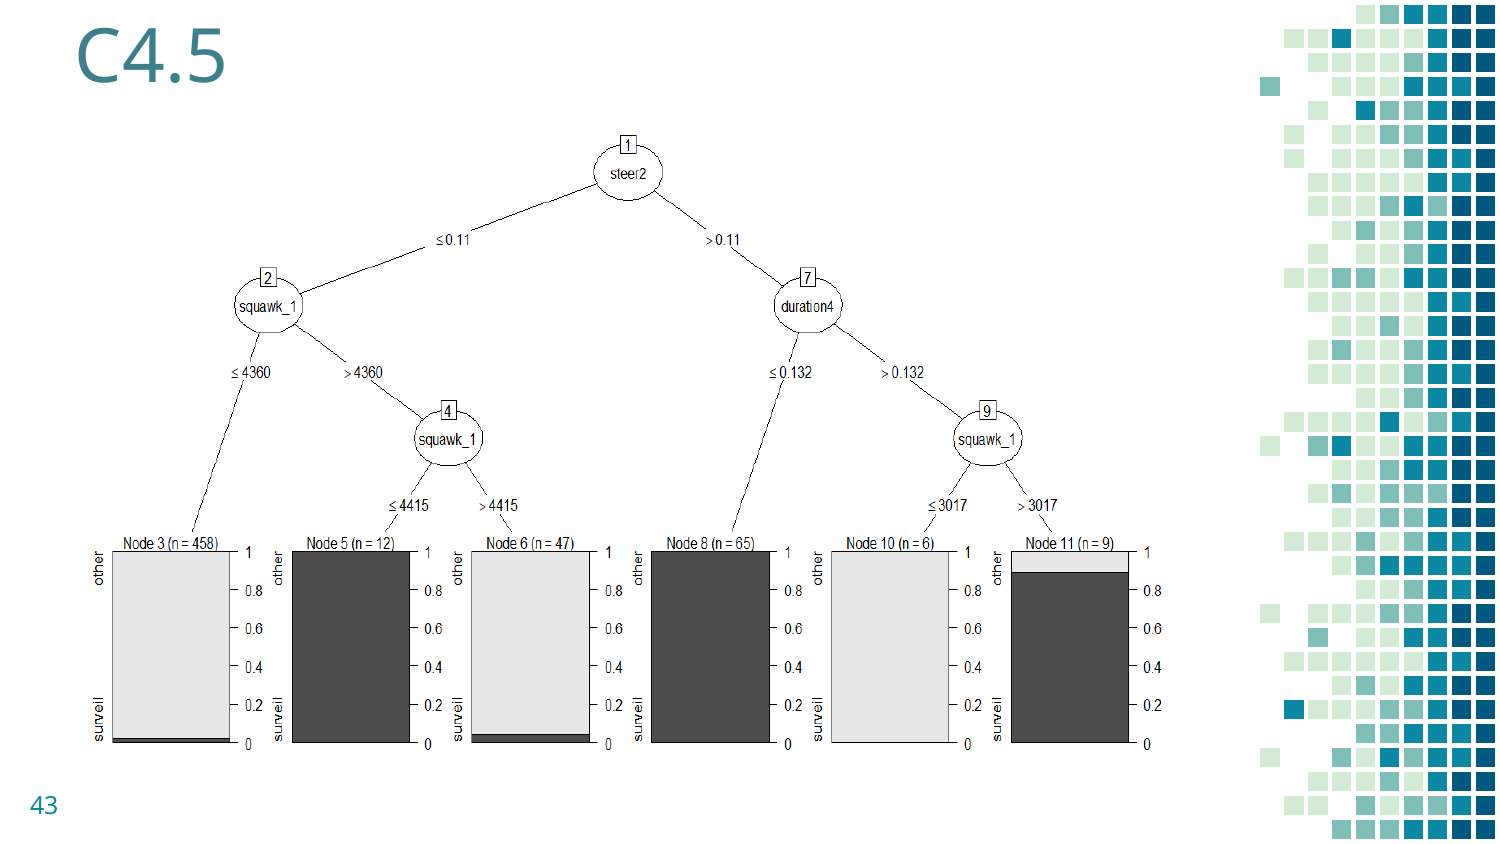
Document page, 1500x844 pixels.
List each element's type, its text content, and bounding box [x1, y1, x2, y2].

text_box C4.5 [59, 0, 588, 105]
picture [72, 105, 1183, 789]
slide_number 43 [15, 774, 105, 839]
